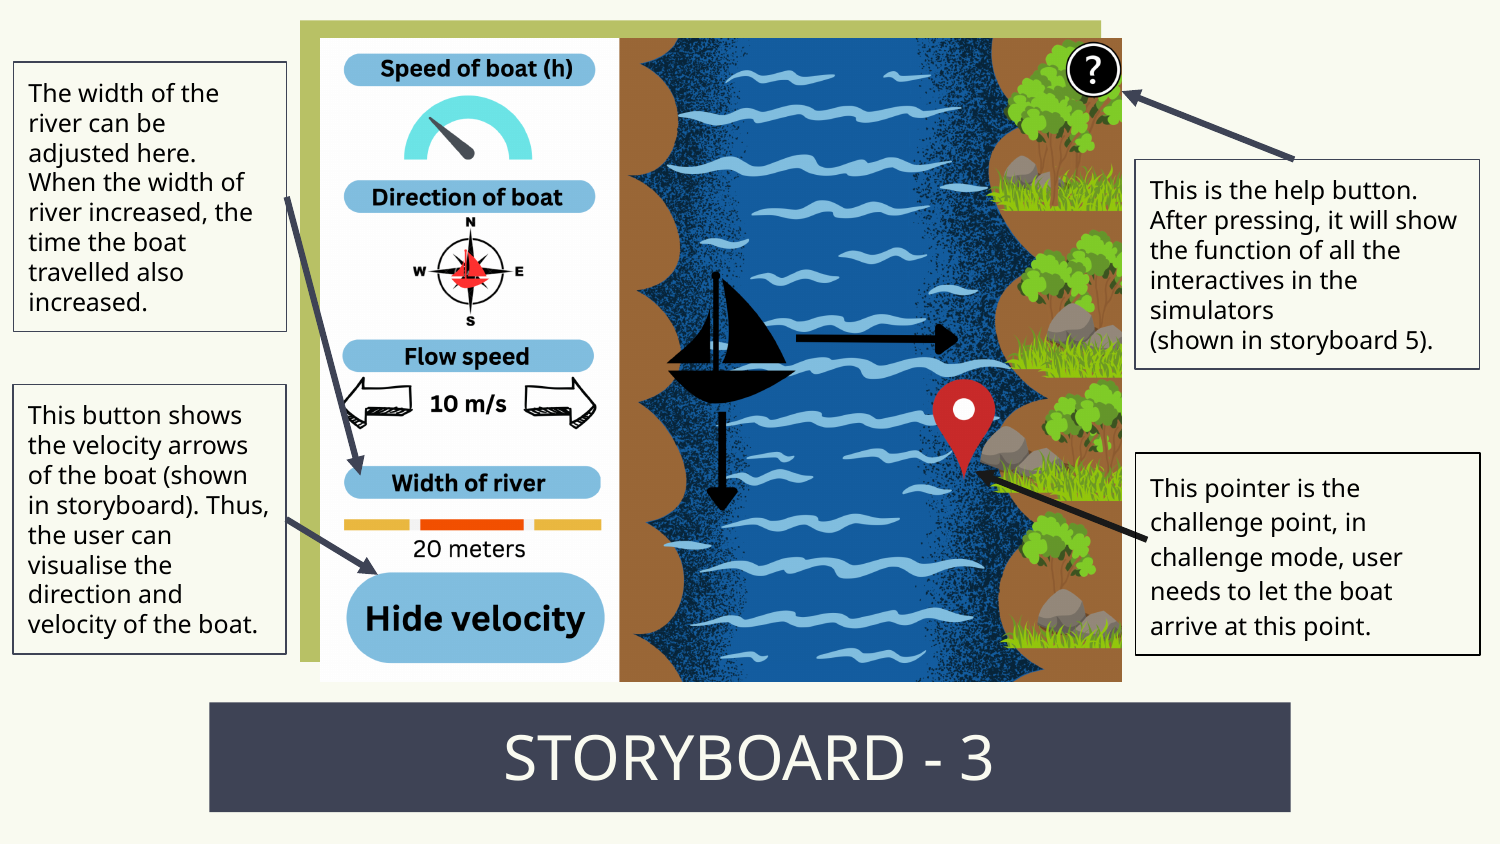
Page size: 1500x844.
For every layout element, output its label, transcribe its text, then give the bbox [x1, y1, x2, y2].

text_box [1121, 90, 1295, 160]
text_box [286, 183, 361, 476]
text_box This is the help button. After pressing, it will show the function of all the interactives in the simulators (shown in storyboard 5). [1134, 159, 1480, 370]
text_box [285, 505, 379, 576]
title STORYBOARD - 3 [209, 702, 1291, 813]
text_box This pointer is the challenge point, in challenge mode, user needs to let the boat arrive at this point. [1135, 452, 1481, 656]
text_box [974, 471, 1148, 541]
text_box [299, 20, 1122, 682]
text_box This button shows the velocity arrows of the boat (shown in storyboard). Thus, the user can visualise the direction and velocity of the boat. [12, 384, 287, 654]
text_box The width of the river can be adjusted here. When the width of river increased, the time the boat travelled also increased. [13, 62, 287, 332]
